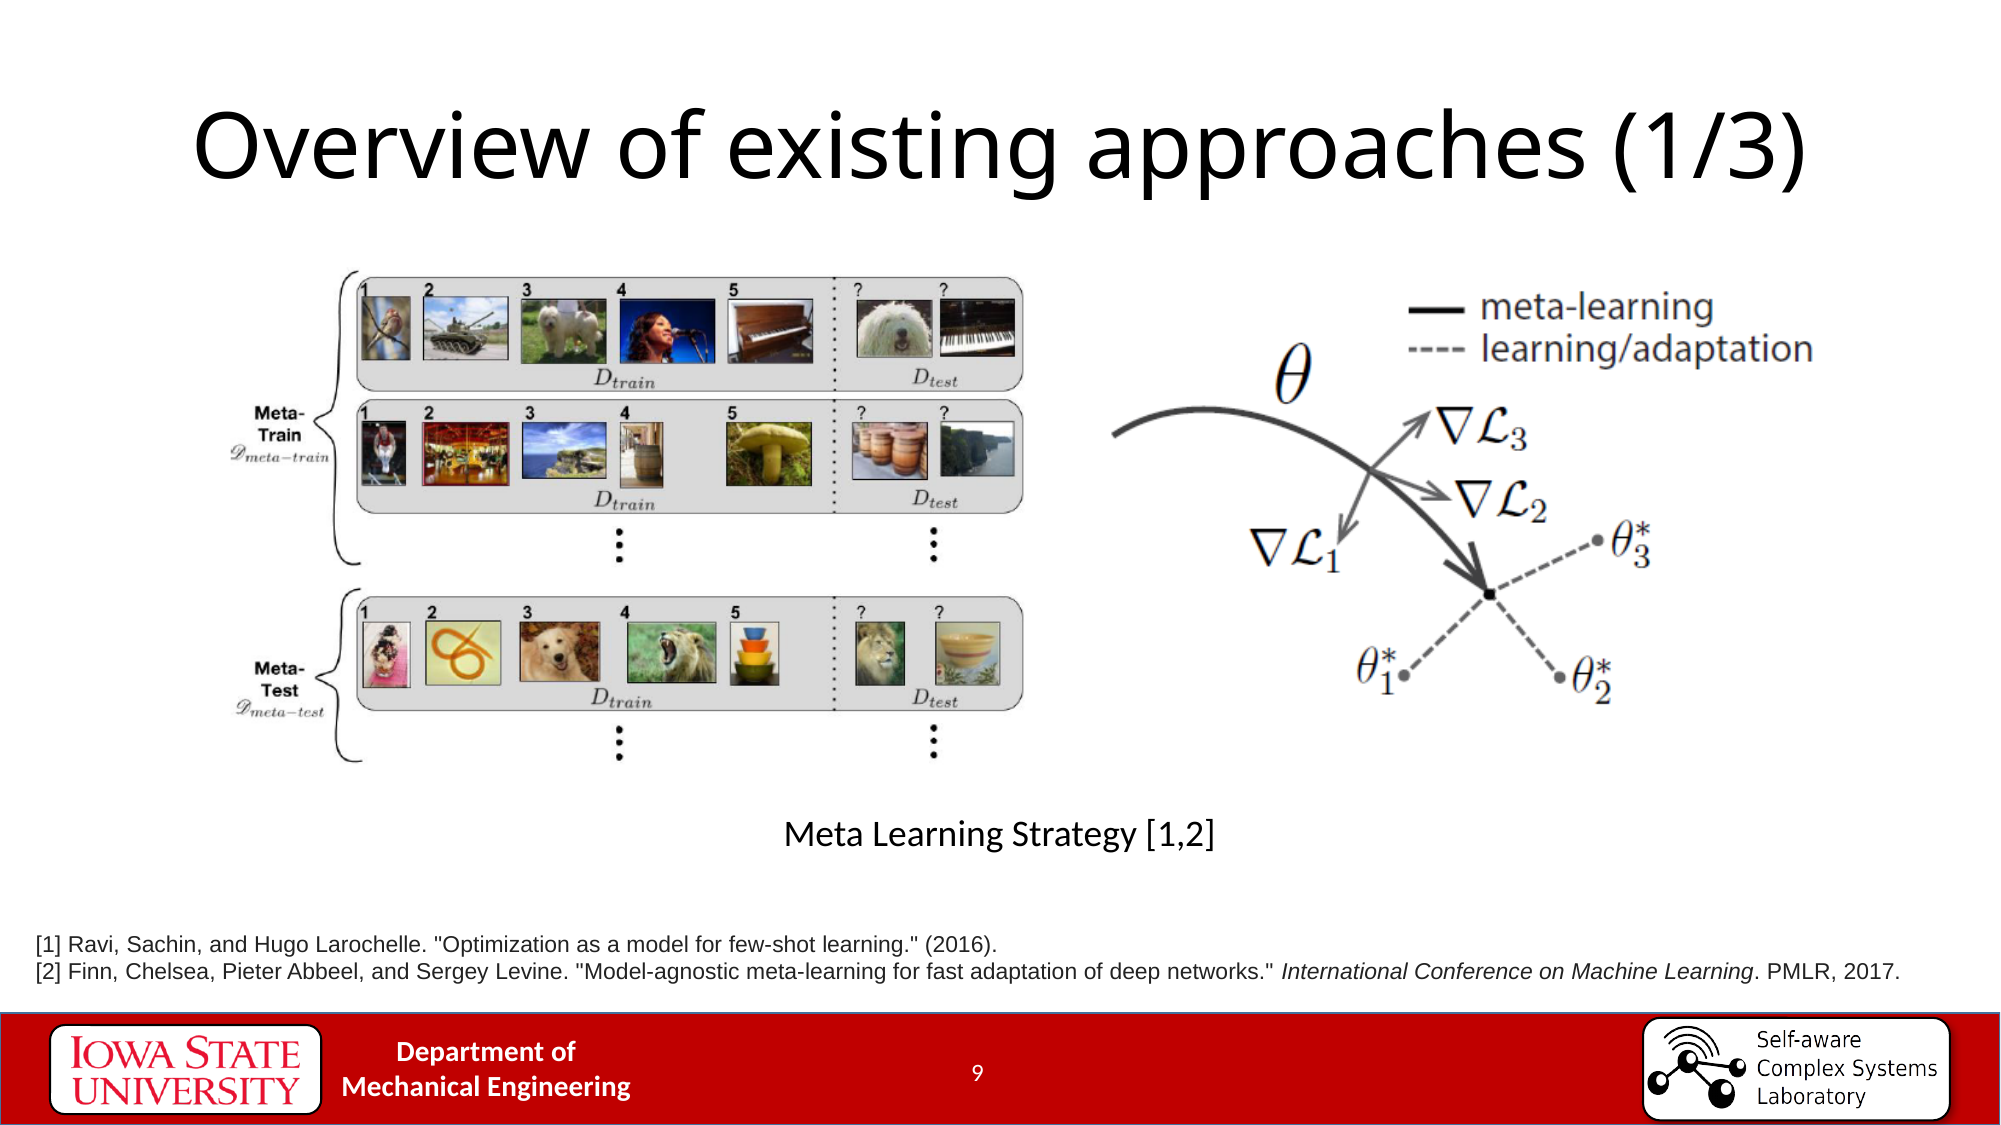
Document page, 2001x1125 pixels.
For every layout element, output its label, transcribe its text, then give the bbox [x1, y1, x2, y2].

text_box Meta Learning Strategy [1,2] [410, 801, 1589, 862]
picture [214, 254, 1841, 785]
picture [1641, 1020, 1943, 1116]
picture [71, 1035, 300, 1105]
text_box [1] Ravi, Sachin, and Hugo Larochelle. "Optimization as a model for few-shot learning." (2016). [2] Finn, Chelsea, Pieter Abbeel, and Sergey Levine. "Model-agnostic meta-learning for fast adaptation of deep networks." International Conference on Machine Learning. PMLR, 2017. [20, 921, 1979, 992]
slide_number 9 [752, 1042, 1203, 1102]
title Overview of existing approaches (1/3) [137, 59, 1863, 238]
